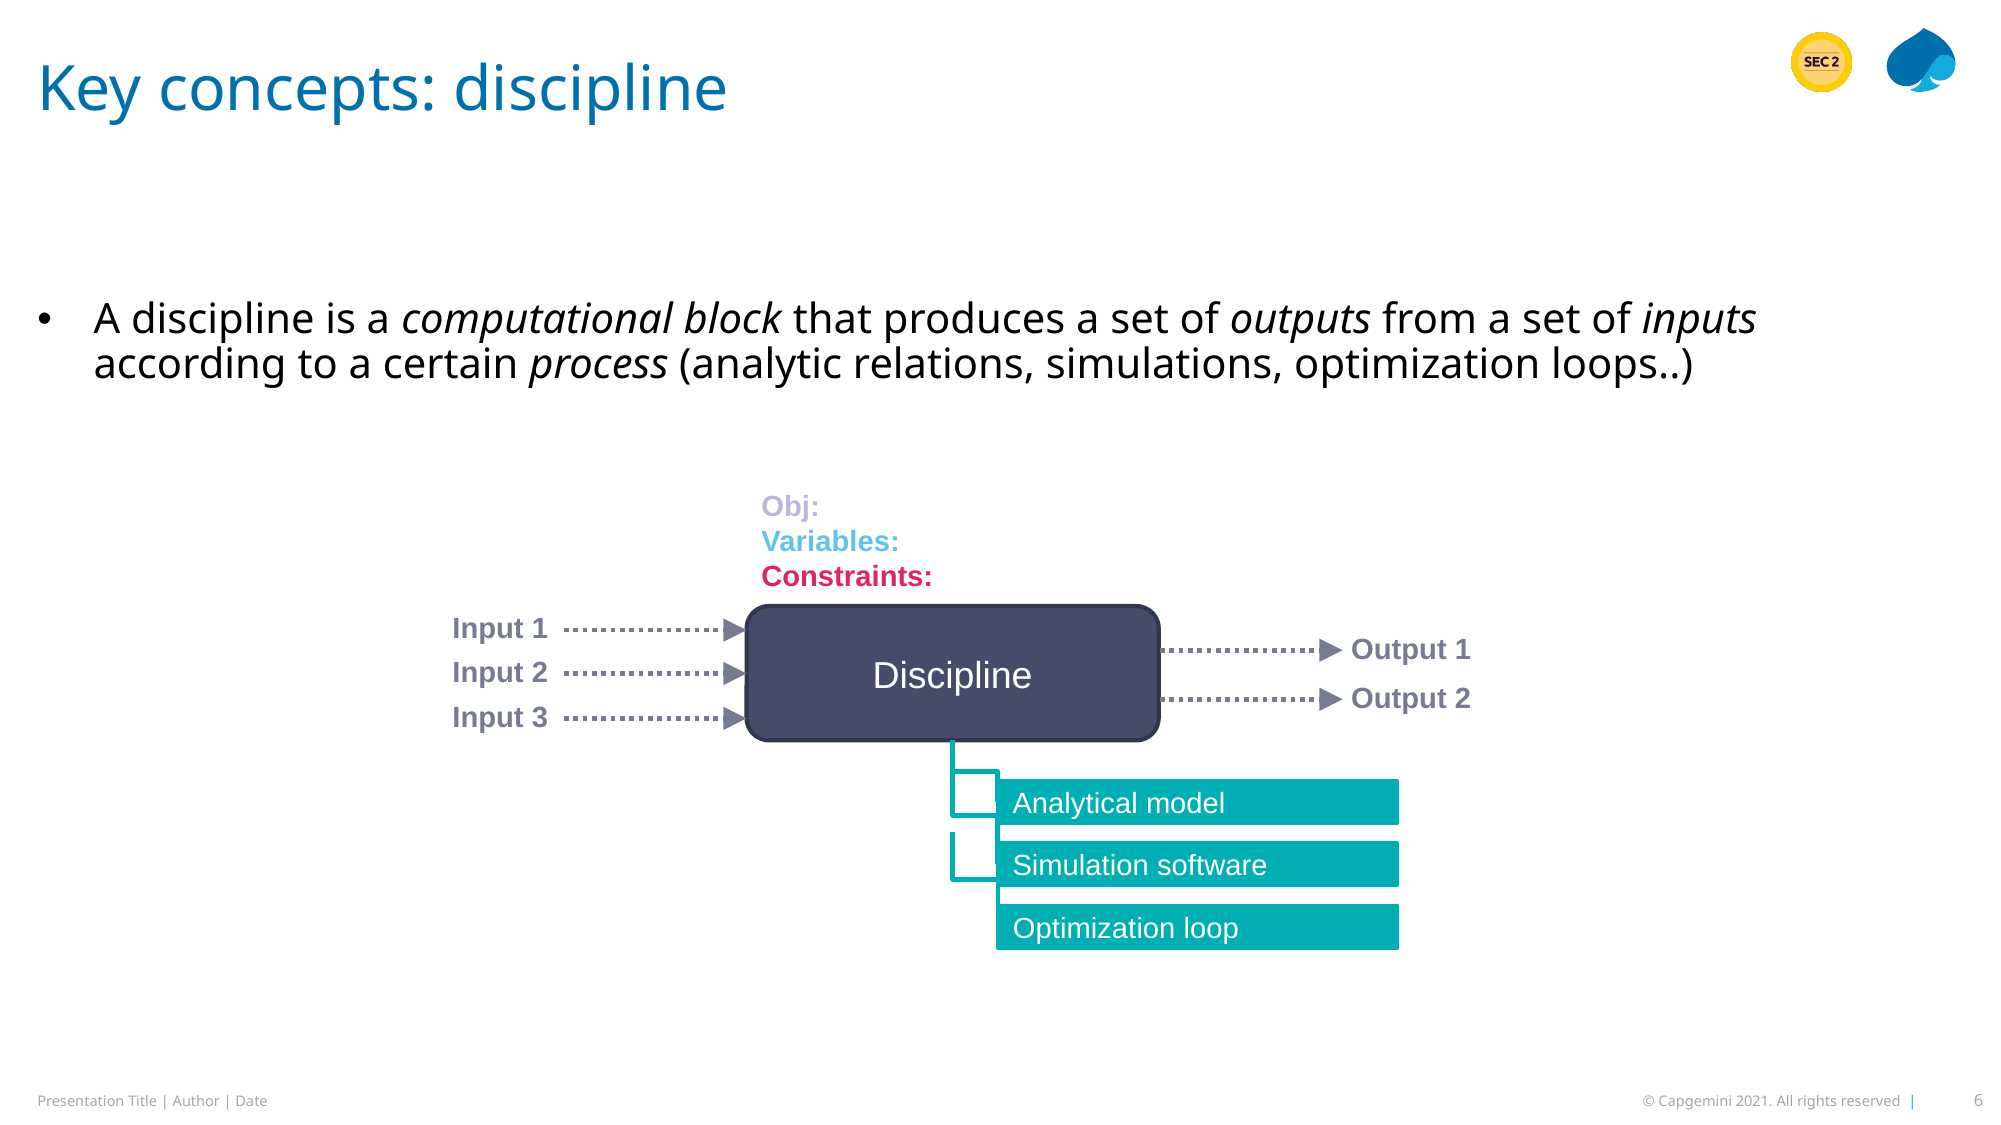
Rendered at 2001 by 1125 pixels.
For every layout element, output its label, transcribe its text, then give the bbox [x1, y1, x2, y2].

title Key concepts: discipline [37, 0, 1863, 182]
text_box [334, 479, 1566, 949]
list A discipline is a computational block that produces a set of outputs from a set of inputs according to a certain process (analytic relations, simulations, optimization loops..) [37, 297, 1957, 1031]
